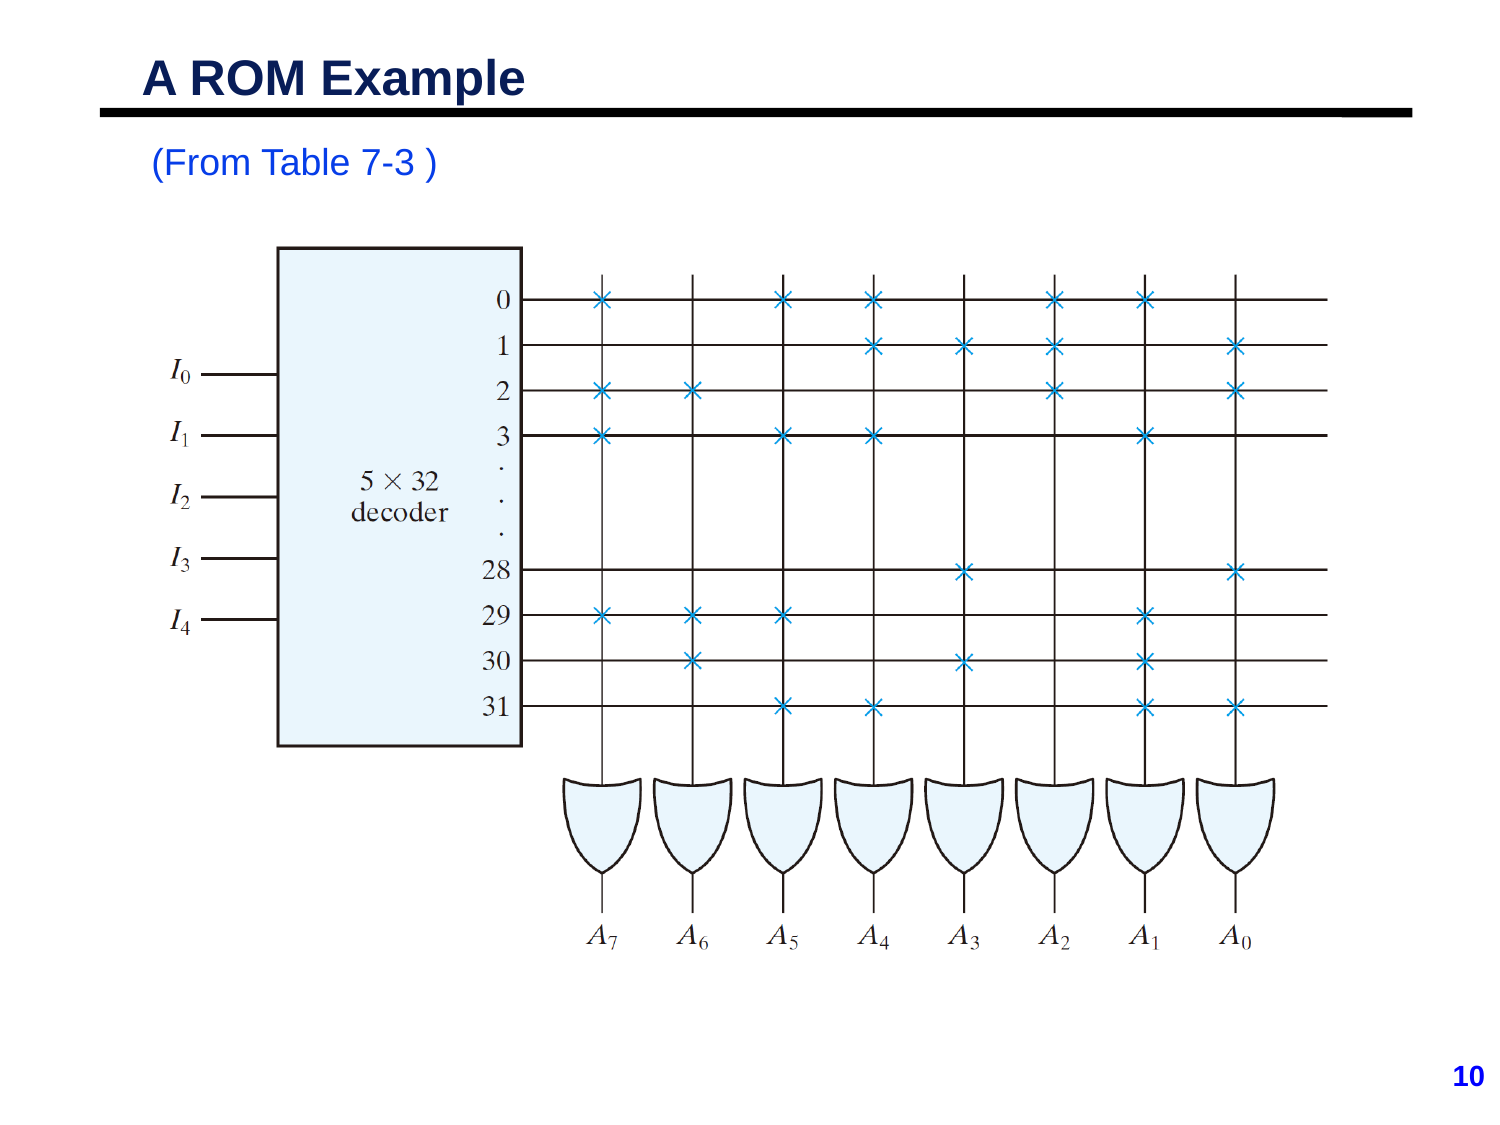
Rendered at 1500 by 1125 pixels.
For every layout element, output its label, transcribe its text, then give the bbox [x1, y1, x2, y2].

text_box (From Table 7-3 ) [136, 130, 453, 191]
title A ROM Example [131, 50, 541, 112]
picture [147, 231, 1333, 960]
